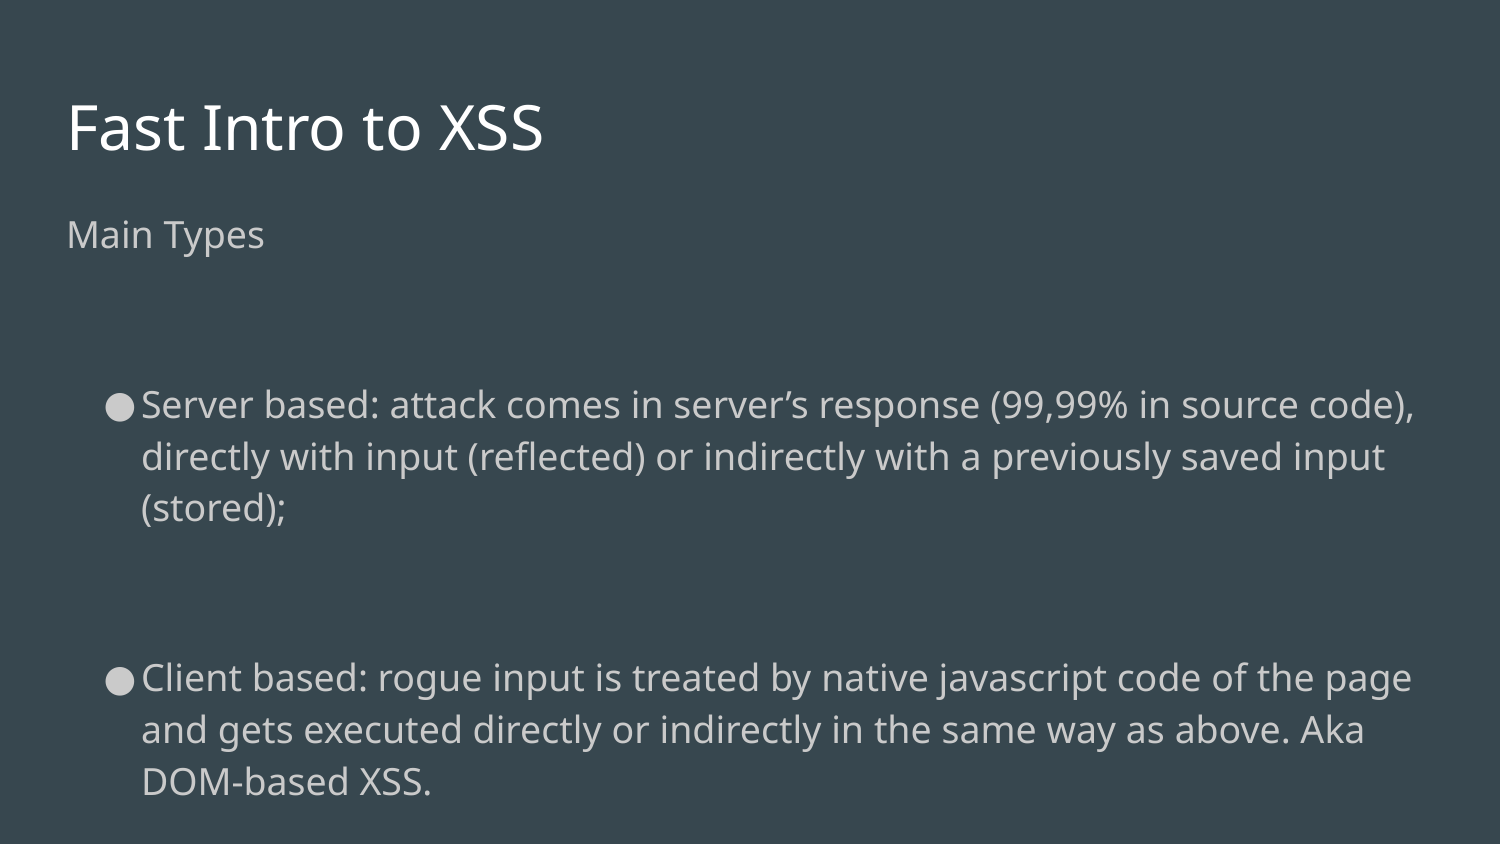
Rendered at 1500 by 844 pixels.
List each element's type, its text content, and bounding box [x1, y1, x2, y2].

title Fast Intro to XSS [51, 72, 1449, 167]
list Main Types Server based: attack comes in server’s response (99,99% in source code), directly with input (reflected) or indirectly with a previously saved input (stored); Client based: rogue input is treated by native javascript code of the page and gets executed directly or indirectly in the same way as above. Aka DOM-based XSS. [51, 189, 1449, 750]
